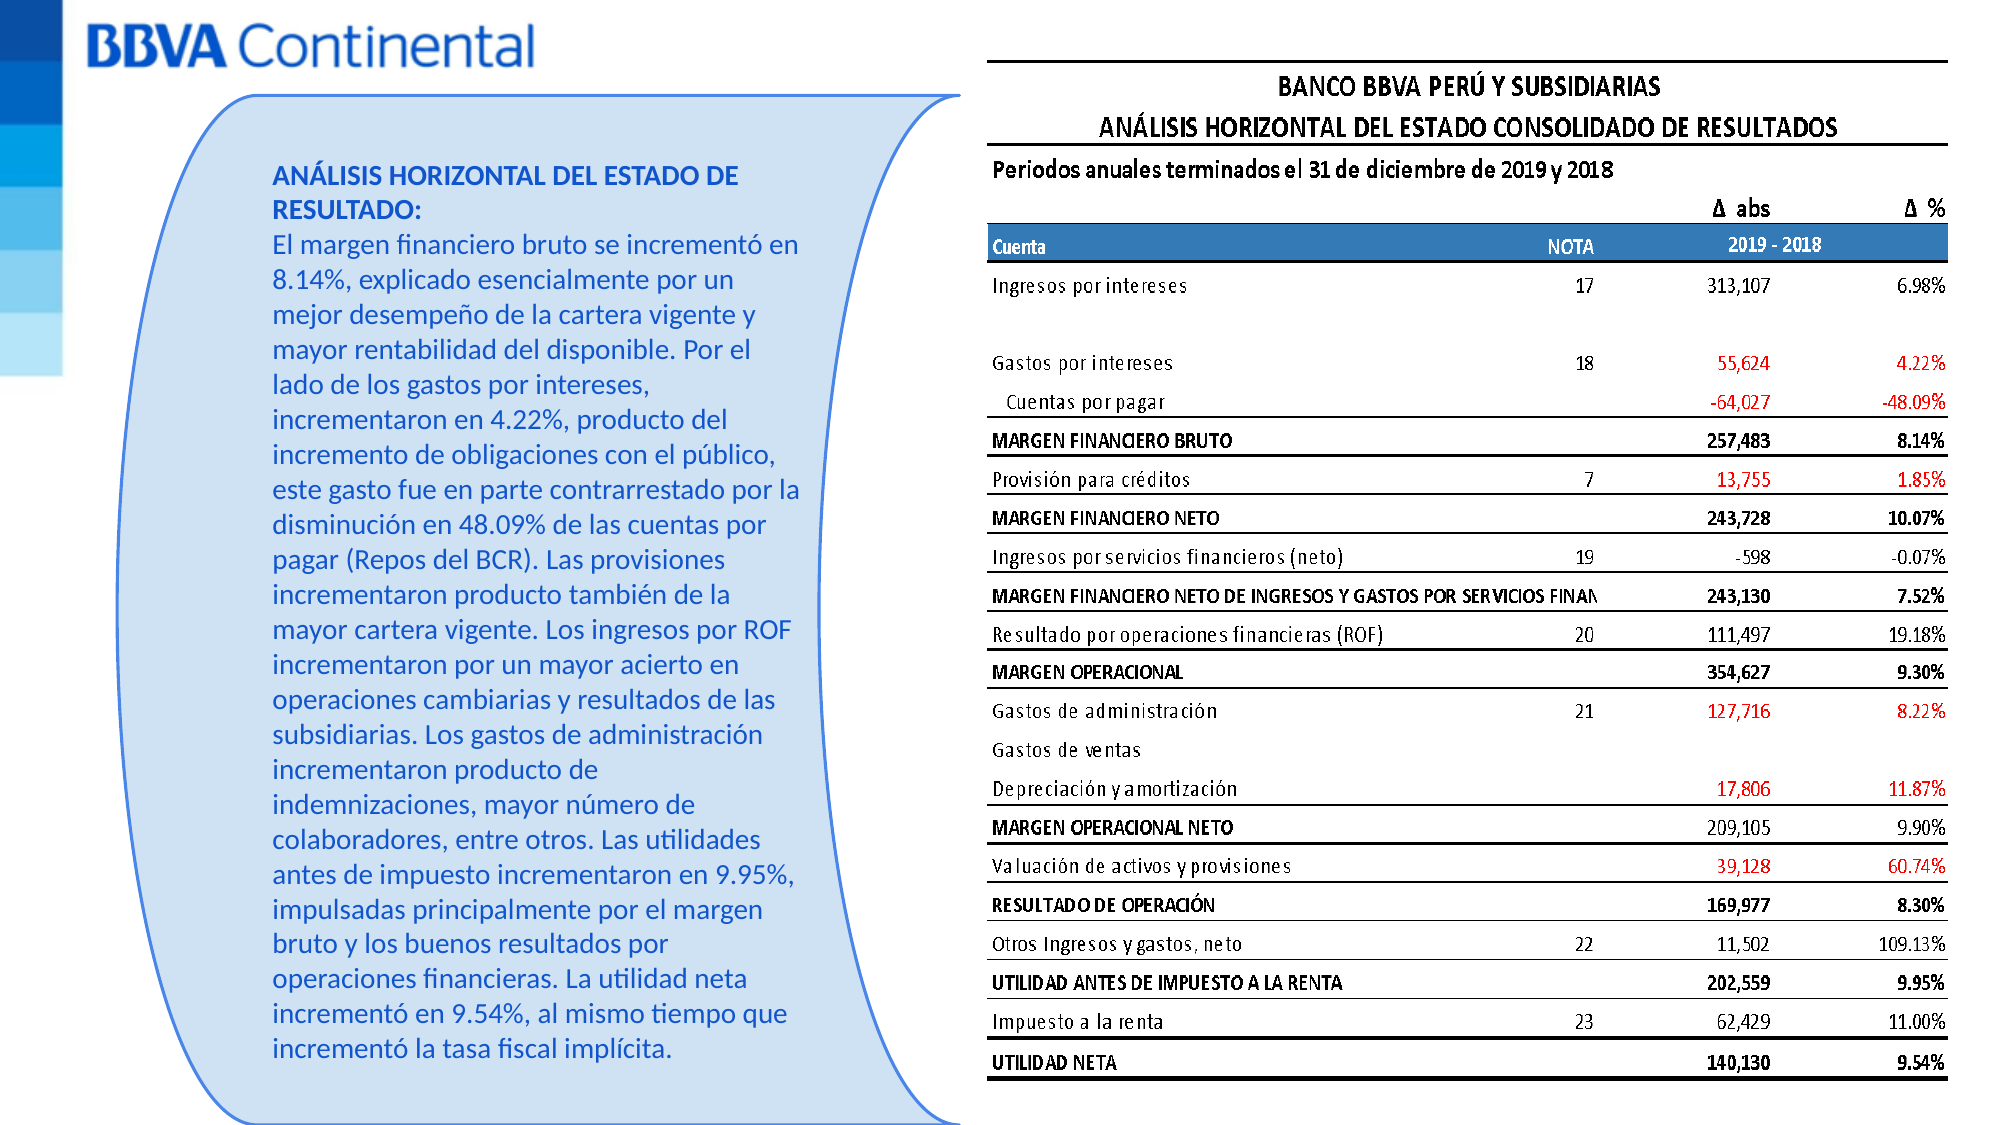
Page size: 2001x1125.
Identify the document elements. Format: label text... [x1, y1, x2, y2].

picture [0, 0, 539, 407]
text_box ANÁLISIS HORIZONTAL DEL ESTADO DE RESULTADO: El margen financiero bruto se incrementó en 8.14%, explicado esencialmente por un mejor desempeño de la cartera vigente y mayor rentabilidad del disponible. Por el lado de los gastos por intereses, incrementaron en 4.22%, producto del incremento de obligaciones con el público, este gasto fue en parte contrarrestado por la disminución en 48.09% de las cuentas por pagar (Repos del BCR). Las provisiones incrementaron producto también de la mayor cartera vigente. Los ingresos por ROF incrementaron por un mayor acierto en operaciones cambiarias y resultados de las subsidiarias. Los gastos de administración incrementaron producto de indemnizaciones, mayor número de colaboradores, entre otros. Las utilidades antes de impuesto incrementaron en 9.95%, impulsadas principalmente por el margen bruto y los buenos resultados por operaciones financieras. La utilidad neta incrementó en 9.54%, al mismo tiempo que incrementó la tasa fiscal implícita. [117, 95, 960, 1125]
picture [987, 47, 1948, 1099]
